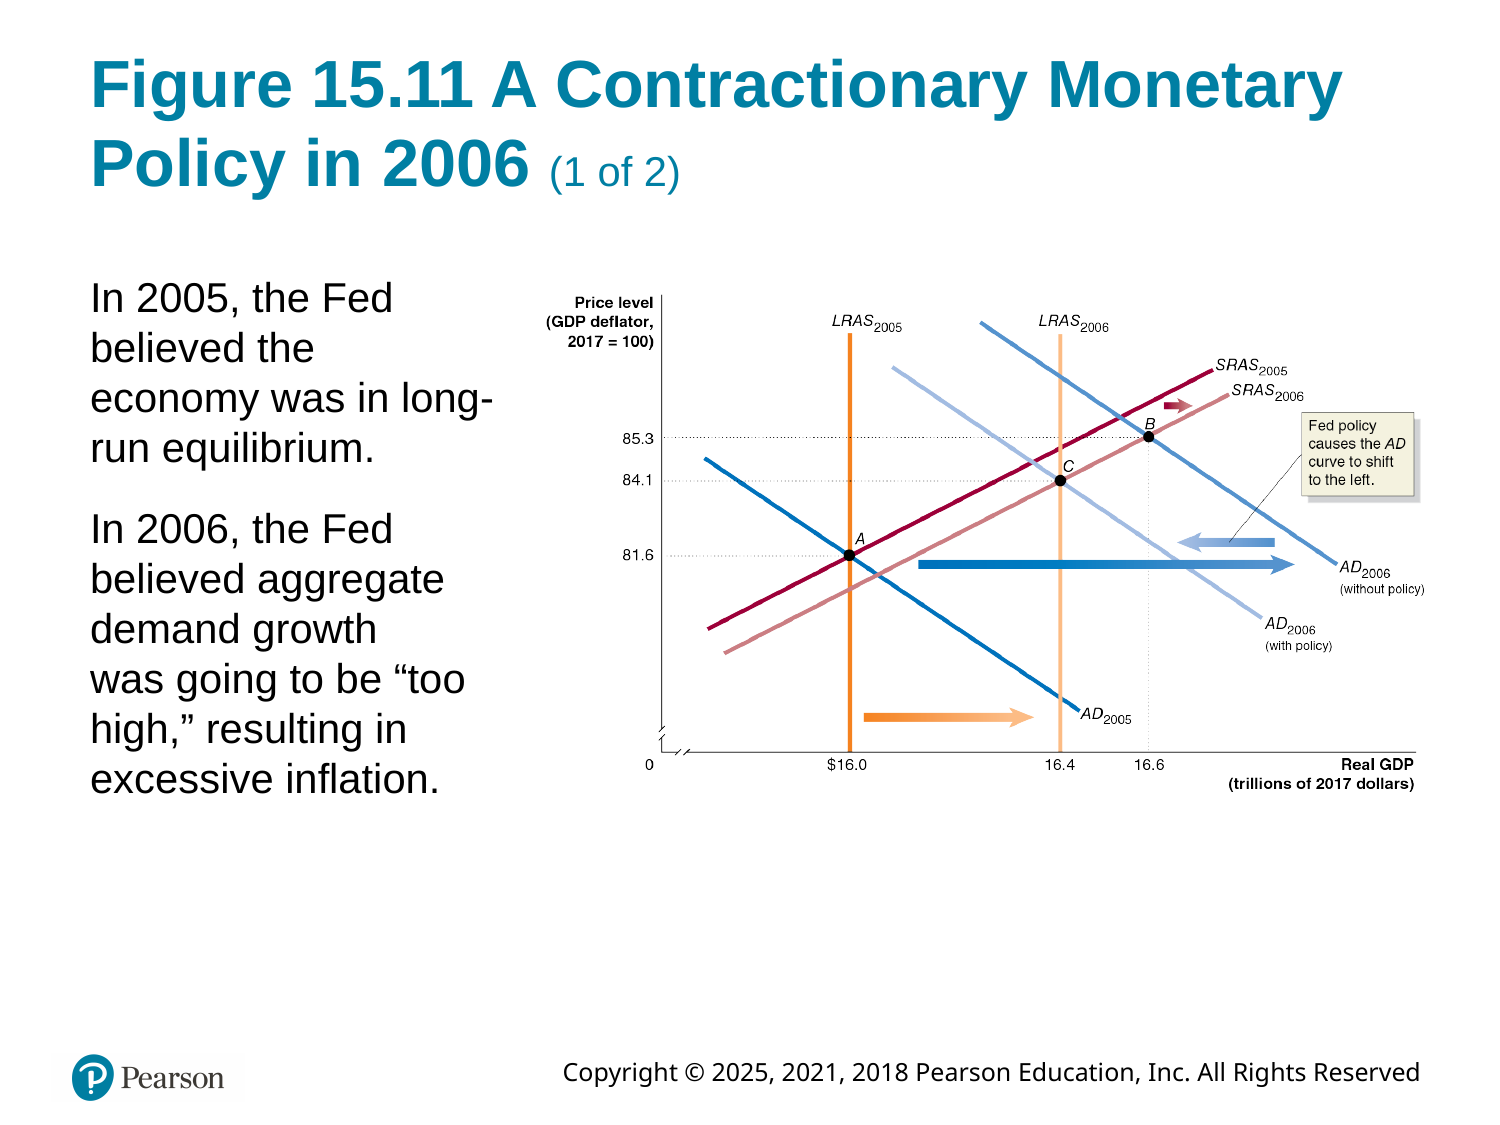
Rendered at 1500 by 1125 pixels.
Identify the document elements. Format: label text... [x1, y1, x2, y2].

picture [545, 294, 1426, 794]
list In 2005, the Fed believed the economy was in long-run equilibrium. In 2006, the Fed believed aggregate demand growth was going to be “too high,” resulting in excessive inflation. [75, 255, 511, 887]
picture [51, 1053, 245, 1102]
title Figure 15.11 A Contractionary Monetary Policy in 2006 (1 of 2) [75, 35, 1425, 216]
